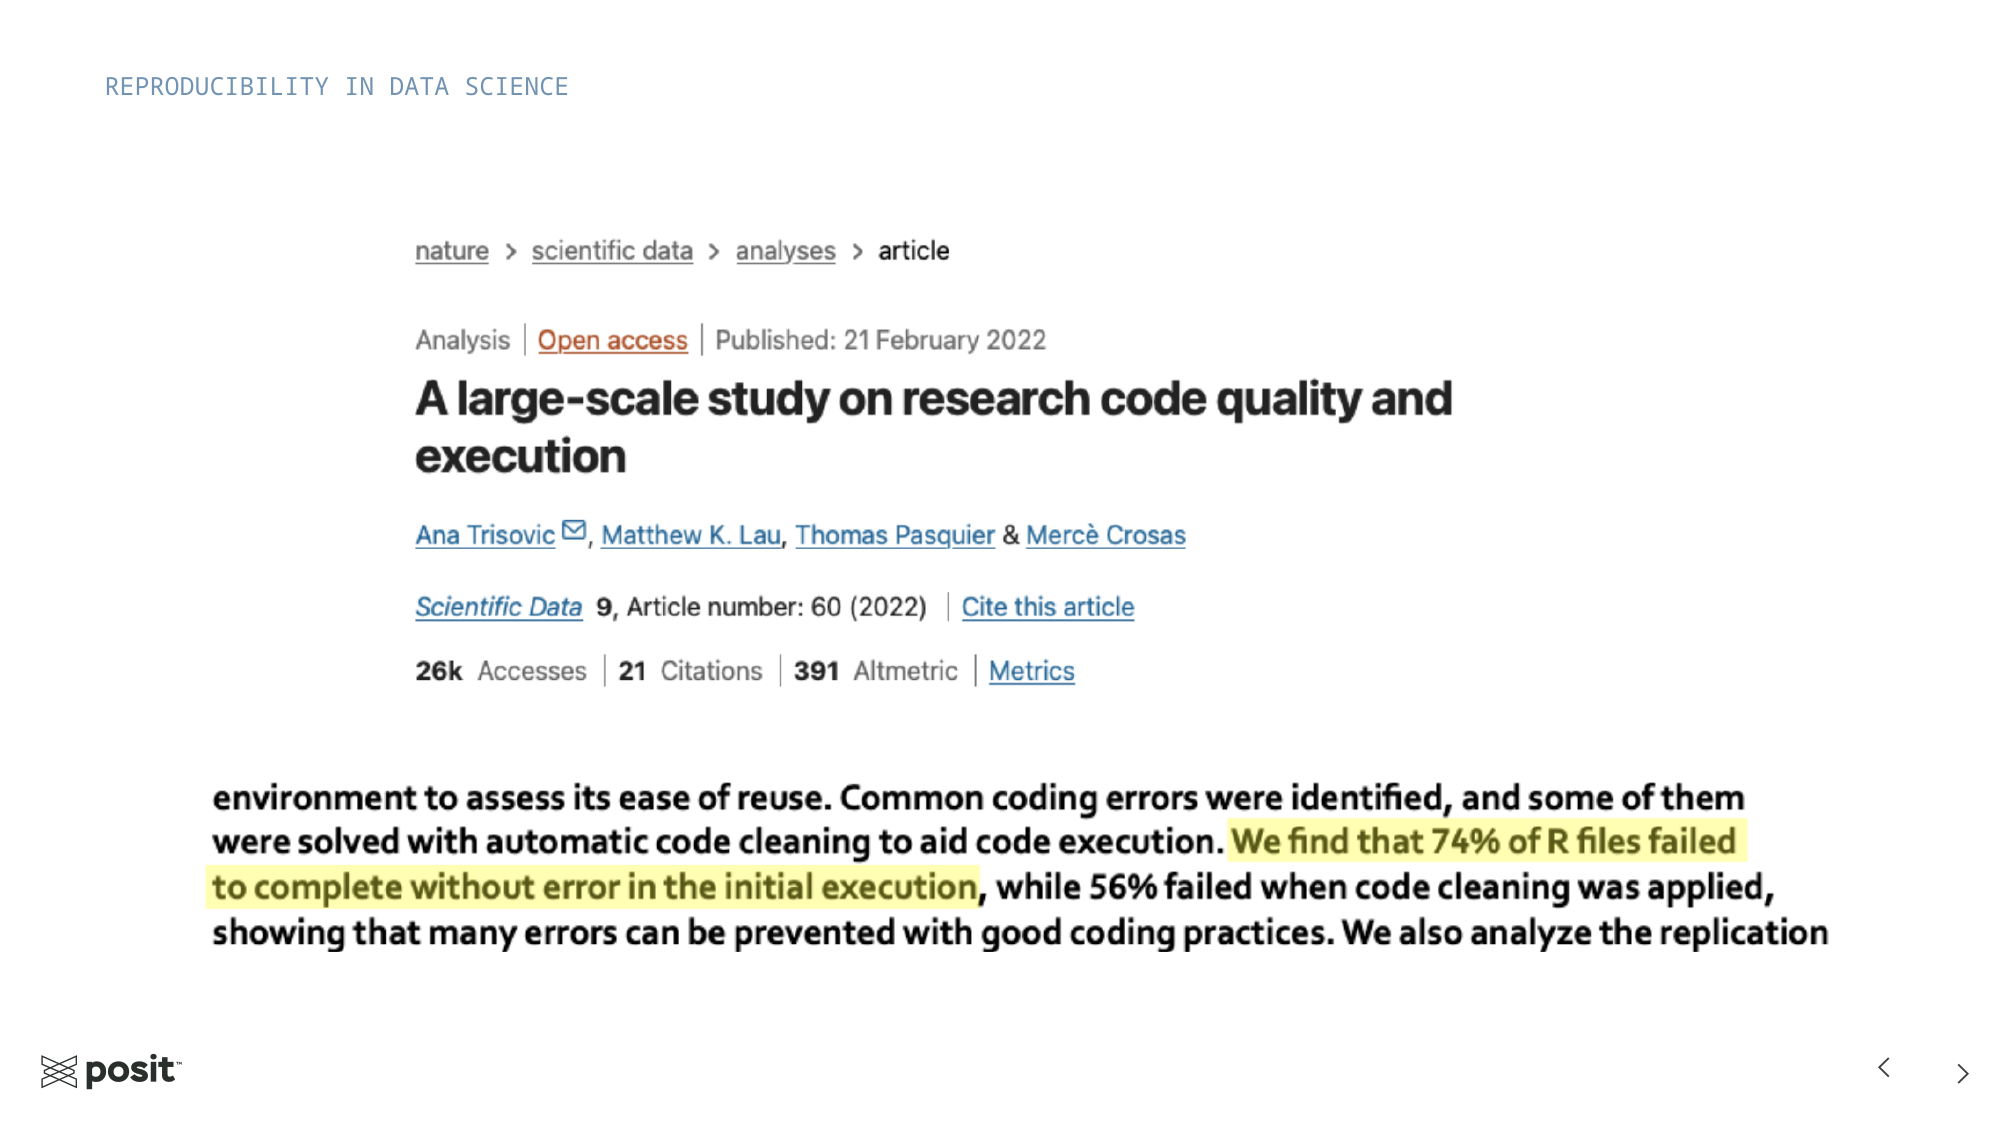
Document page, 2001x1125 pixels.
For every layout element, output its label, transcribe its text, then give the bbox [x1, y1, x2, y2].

picture [41, 1053, 182, 1090]
list REPRODUCIBILITY IN DATA SCIENCE [89, 65, 639, 109]
picture [160, 197, 1840, 952]
